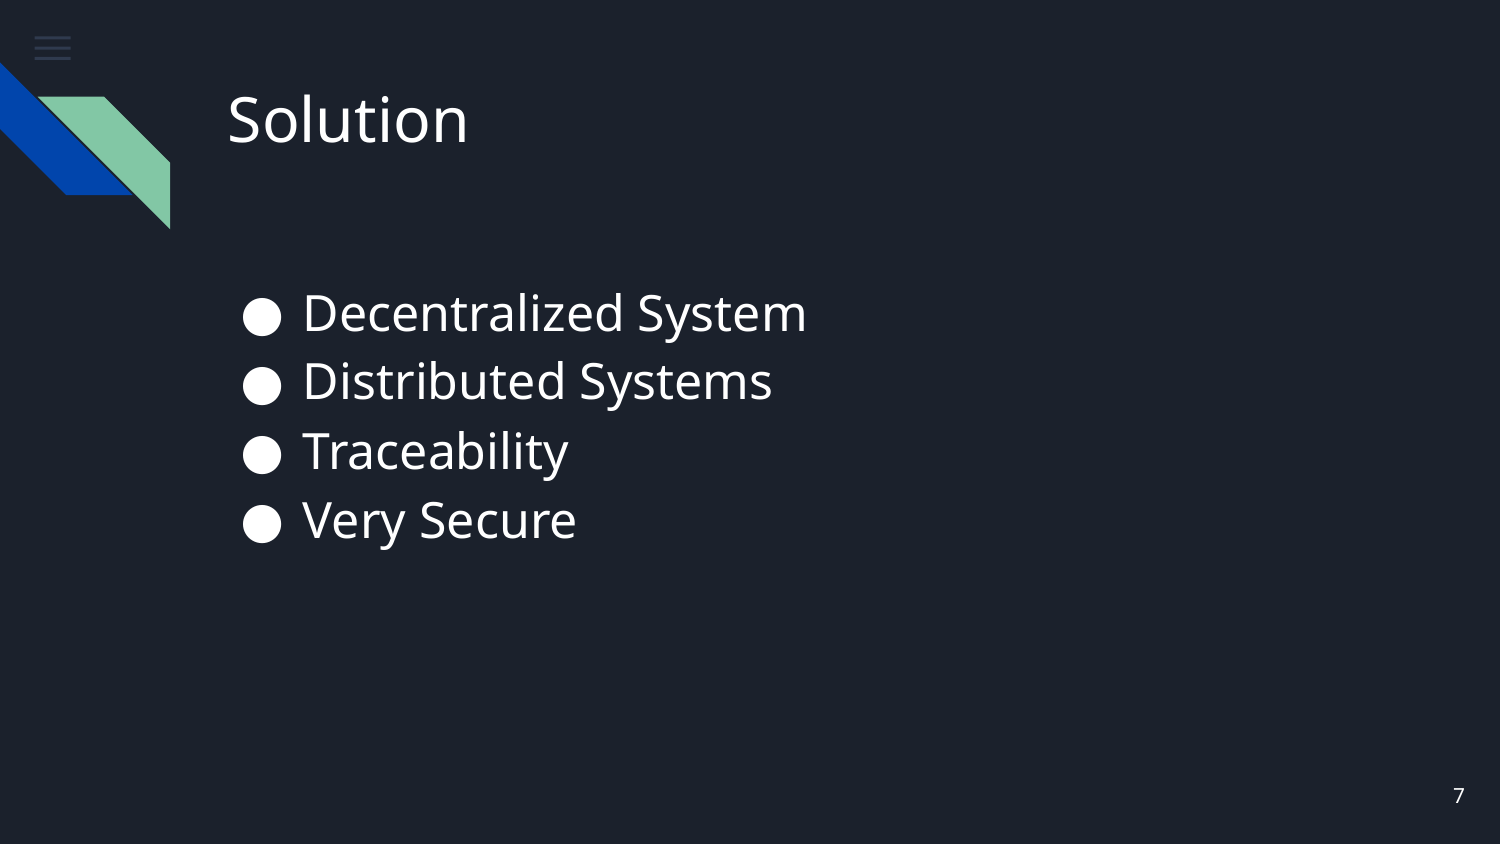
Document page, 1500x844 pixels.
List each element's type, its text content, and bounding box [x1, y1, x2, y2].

list Decentralized System Distributed Systems Traceability Very Secure [212, 257, 1368, 735]
title Solution [212, 64, 1368, 215]
slide_number ‹#› [1389, 764, 1480, 830]
